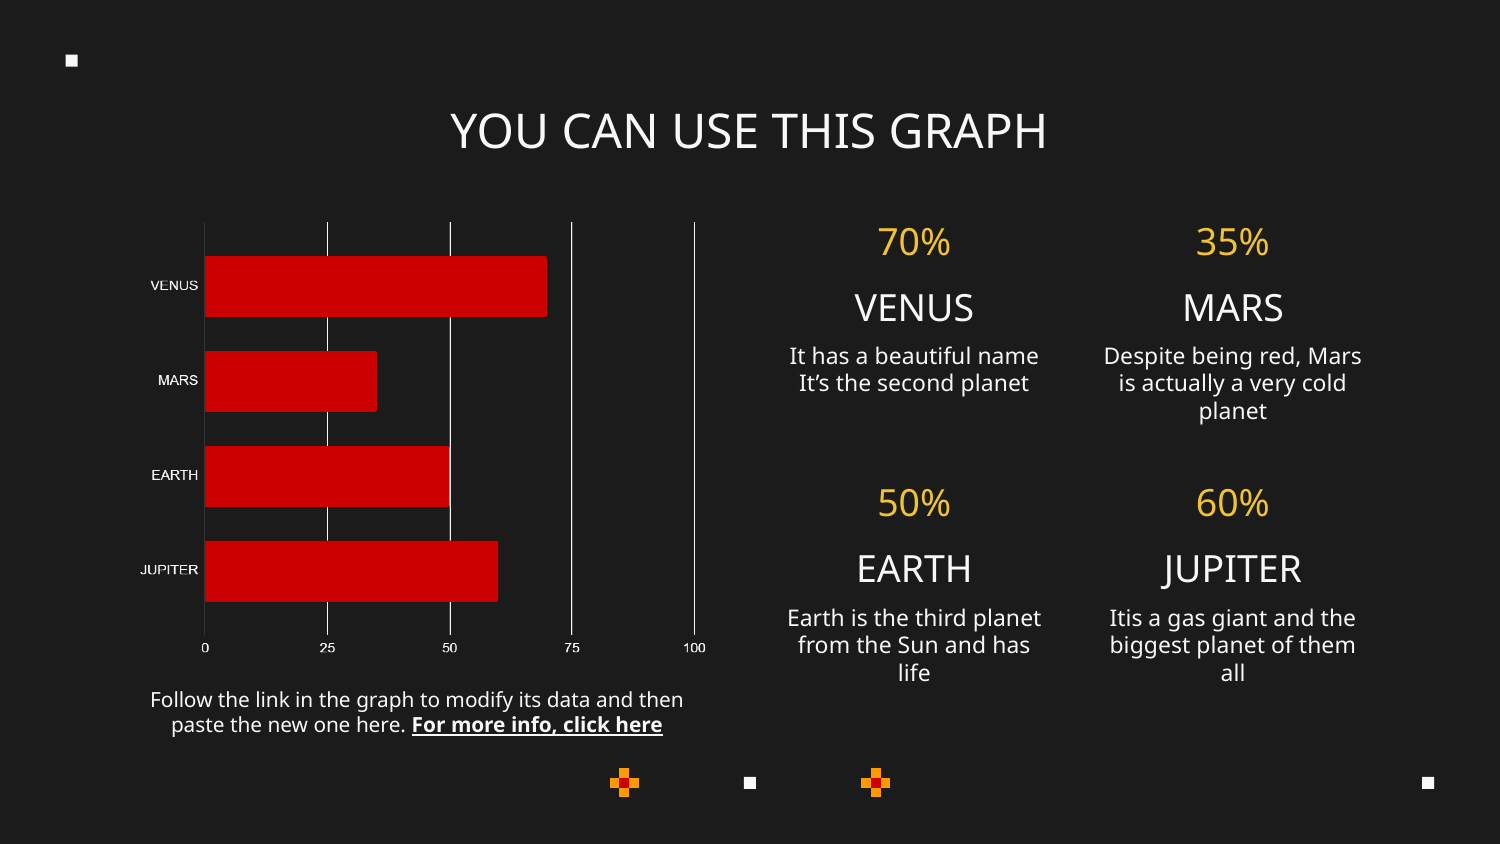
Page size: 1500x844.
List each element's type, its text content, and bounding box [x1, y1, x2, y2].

text_box 50% [764, 459, 1065, 544]
text_box Follow the link in the graph to modify its data and then paste the new one here. For more info, click here [127, 688, 707, 746]
text_box VENUS [764, 282, 1065, 326]
text_box Despite being red, Mars is actually a very cold planet [1083, 326, 1383, 411]
text_box 70% [764, 198, 1065, 282]
text_box 35% [1083, 198, 1383, 282]
text_box JUPITER [1083, 544, 1383, 588]
text_box It has a beautiful name It’s the second planet [764, 326, 1065, 411]
text_box EARTH [764, 544, 1065, 588]
title YOU CAN USE THIS GRAPH [116, 85, 1383, 163]
text_box Itis a gas giant and the biggest planet of them all [1083, 588, 1383, 672]
text_box Earth is the third planet from the Sun and has life [764, 588, 1065, 672]
text_box 60% [1083, 459, 1383, 544]
picture [116, 197, 718, 680]
text_box MARS [1083, 282, 1383, 326]
